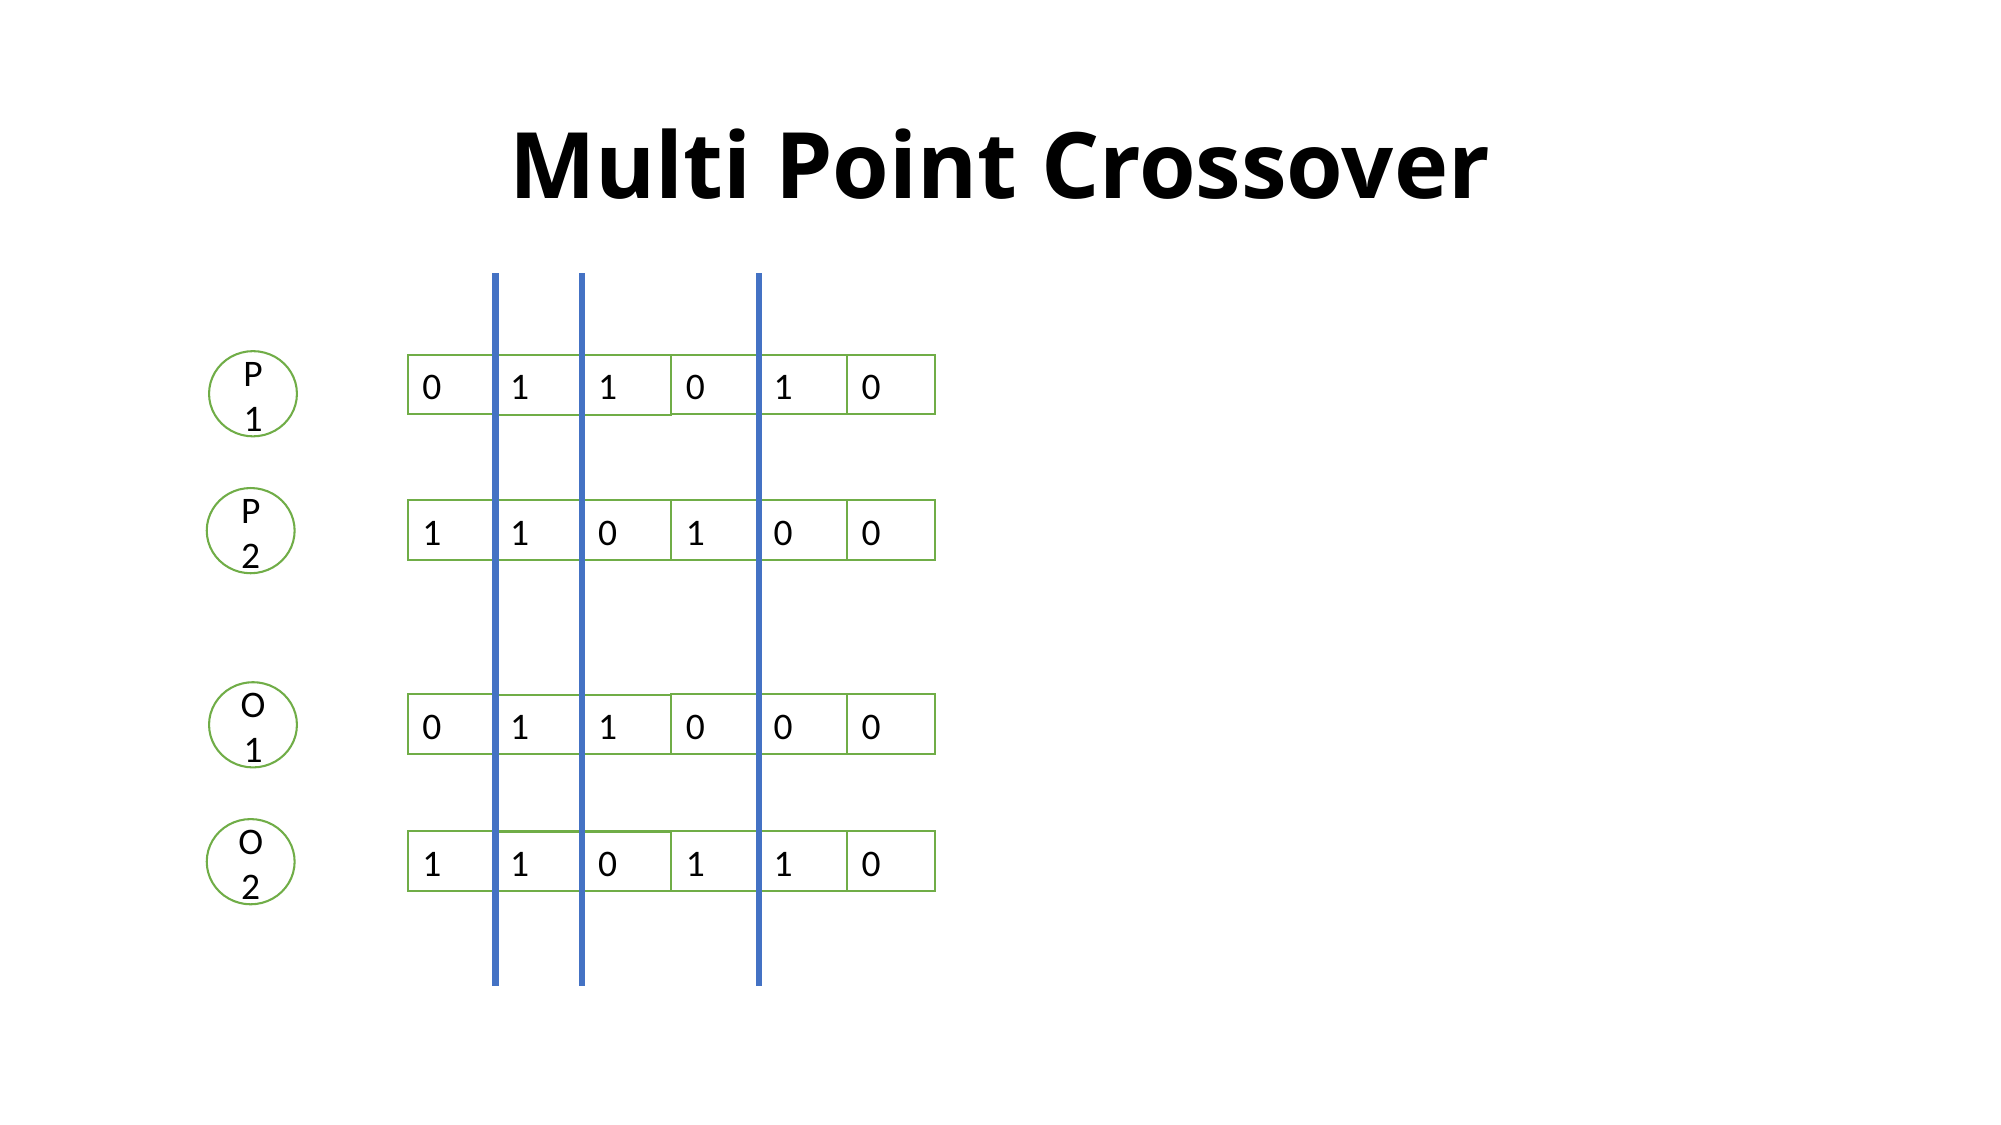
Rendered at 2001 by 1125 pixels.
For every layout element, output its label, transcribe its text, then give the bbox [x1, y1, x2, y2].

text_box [496, 354, 581, 893]
title Multi Point Crossover [137, 59, 1863, 278]
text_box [760, 354, 935, 893]
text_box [407, 354, 495, 893]
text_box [582, 354, 759, 893]
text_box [206, 351, 297, 905]
